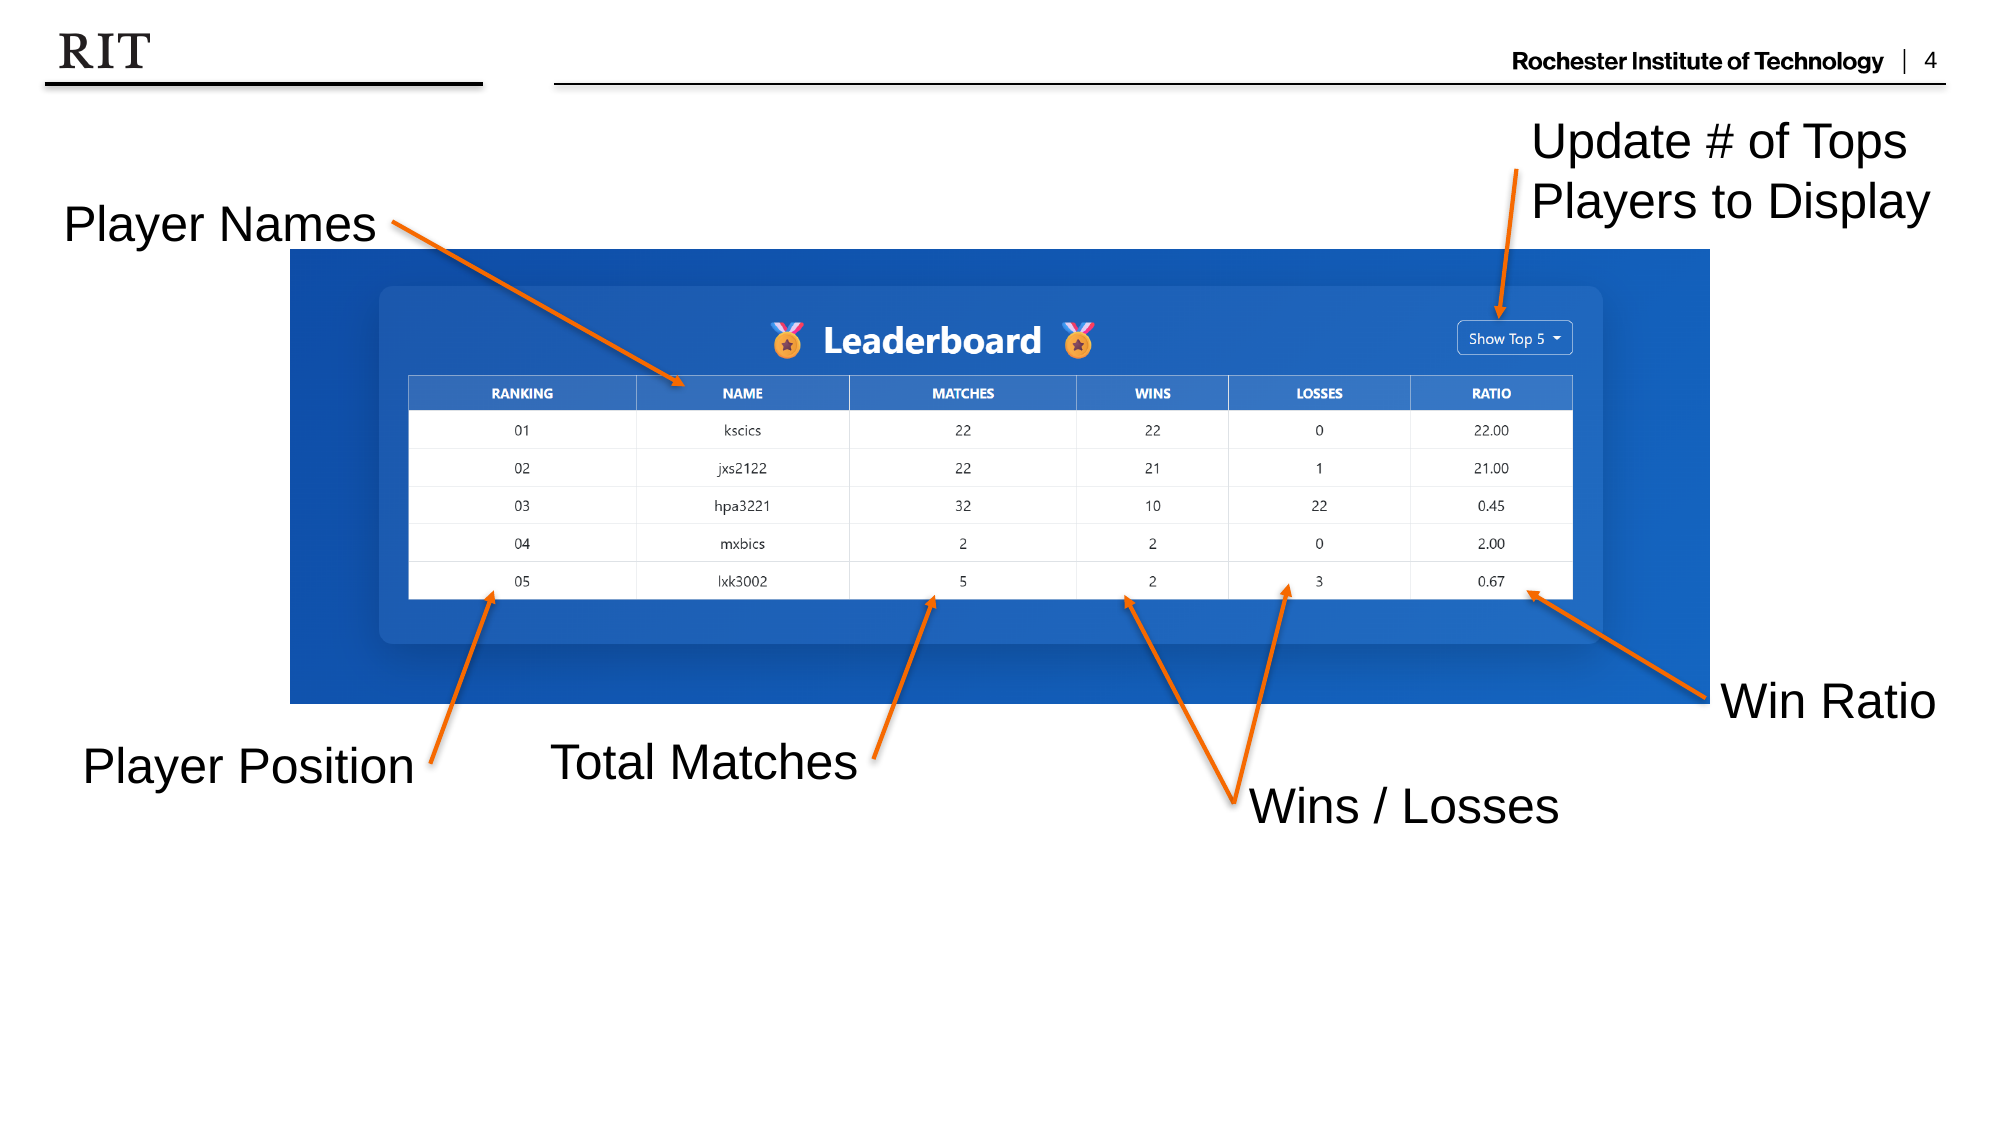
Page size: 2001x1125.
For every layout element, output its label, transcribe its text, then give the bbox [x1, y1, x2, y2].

text_box Win Ratio [1705, 660, 1952, 736]
text_box Player Position [67, 726, 431, 802]
text_box Update # of Tops Players to Display [1516, 101, 1946, 237]
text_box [393, 221, 686, 387]
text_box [432, 590, 494, 765]
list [290, 249, 1710, 704]
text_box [1124, 594, 1226, 805]
picture [1502, 42, 1891, 77]
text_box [1231, 583, 1290, 805]
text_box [874, 594, 936, 760]
text_box Total Matches [535, 721, 874, 797]
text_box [1525, 590, 1705, 699]
text_box Player Names [48, 183, 393, 259]
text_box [1498, 169, 1514, 320]
text_box Wins / Losses [1233, 766, 1575, 841]
